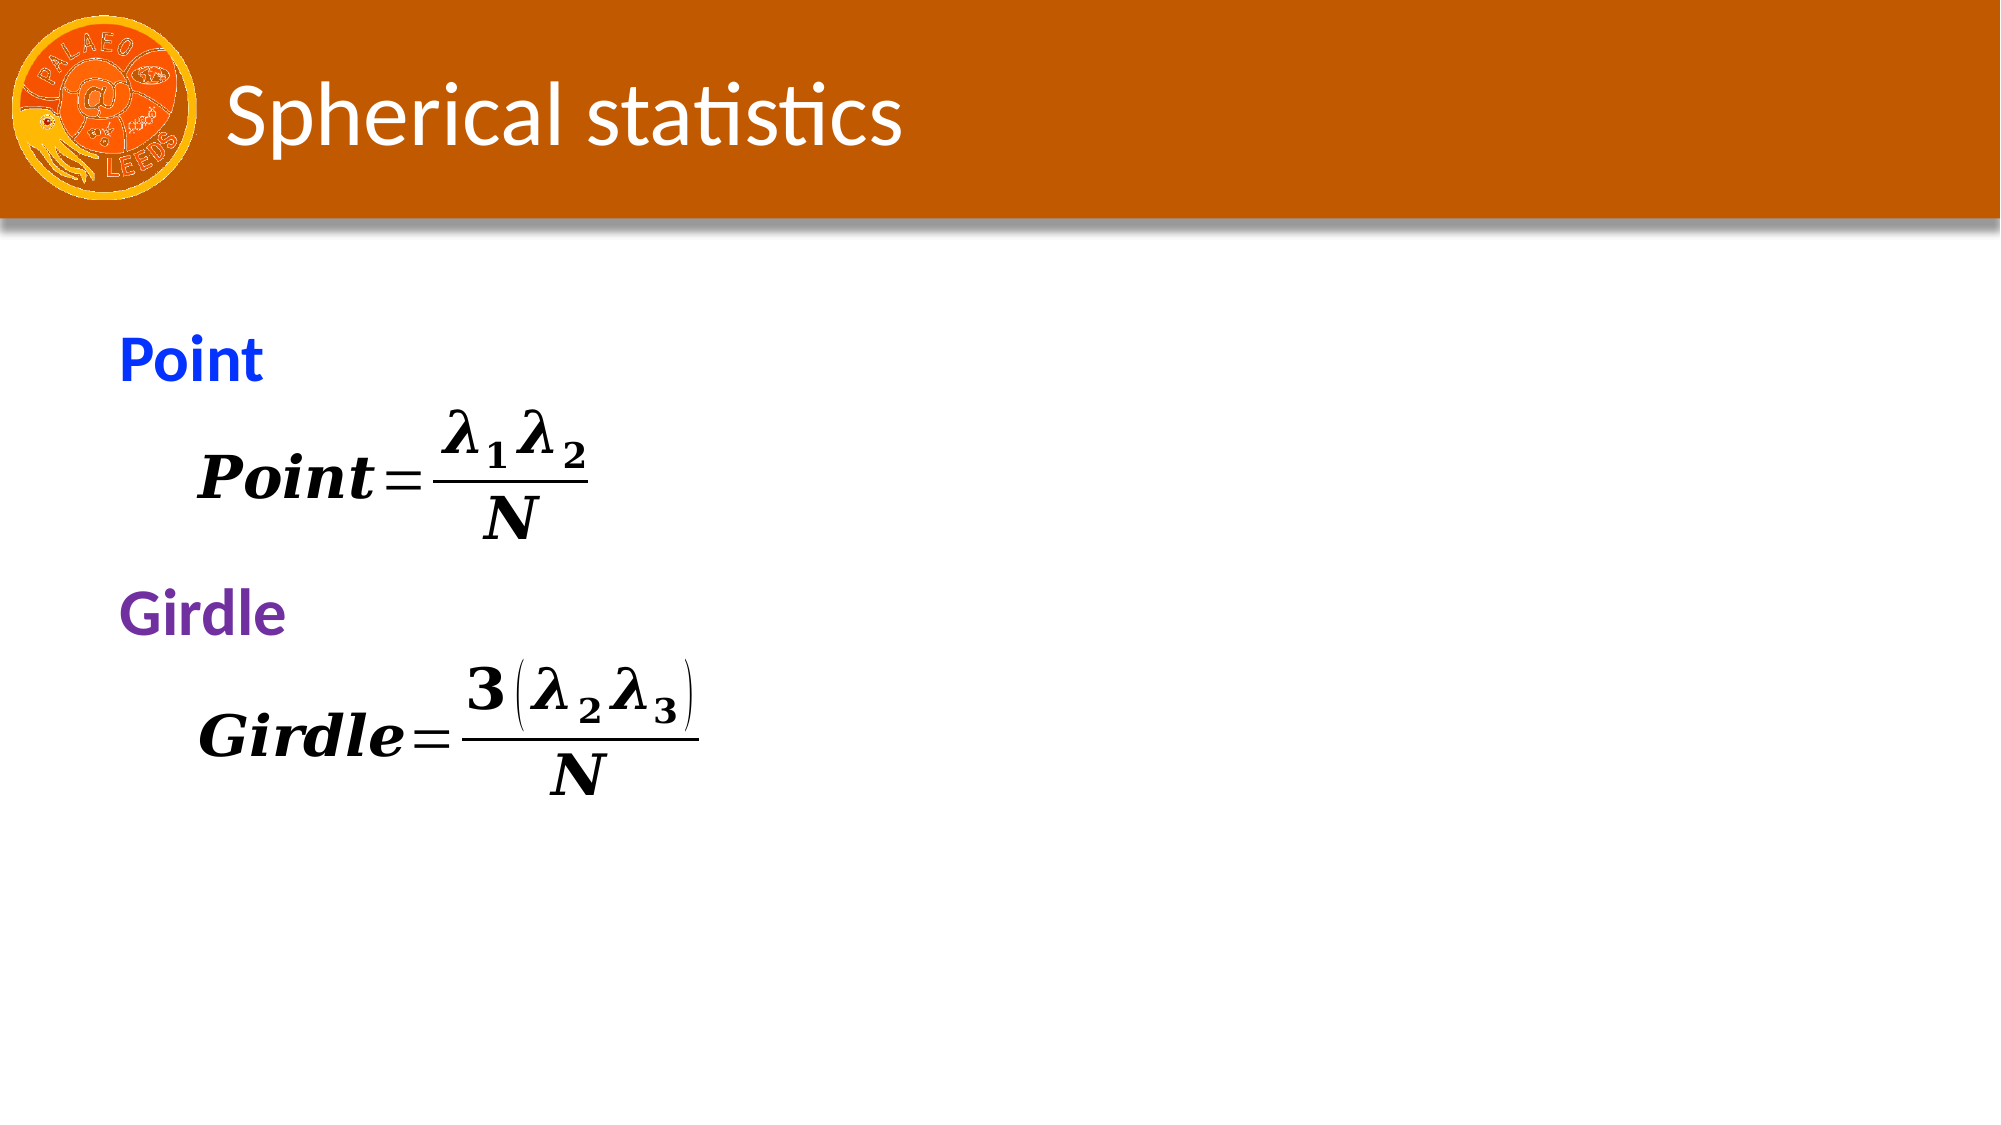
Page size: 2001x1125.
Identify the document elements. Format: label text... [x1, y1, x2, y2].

picture [11, 15, 197, 200]
text_box Girdle [105, 561, 303, 657]
text_box [0, 0, 2000, 219]
text_box Point [104, 307, 280, 403]
text_box Spherical statistics [210, 17, 2000, 201]
